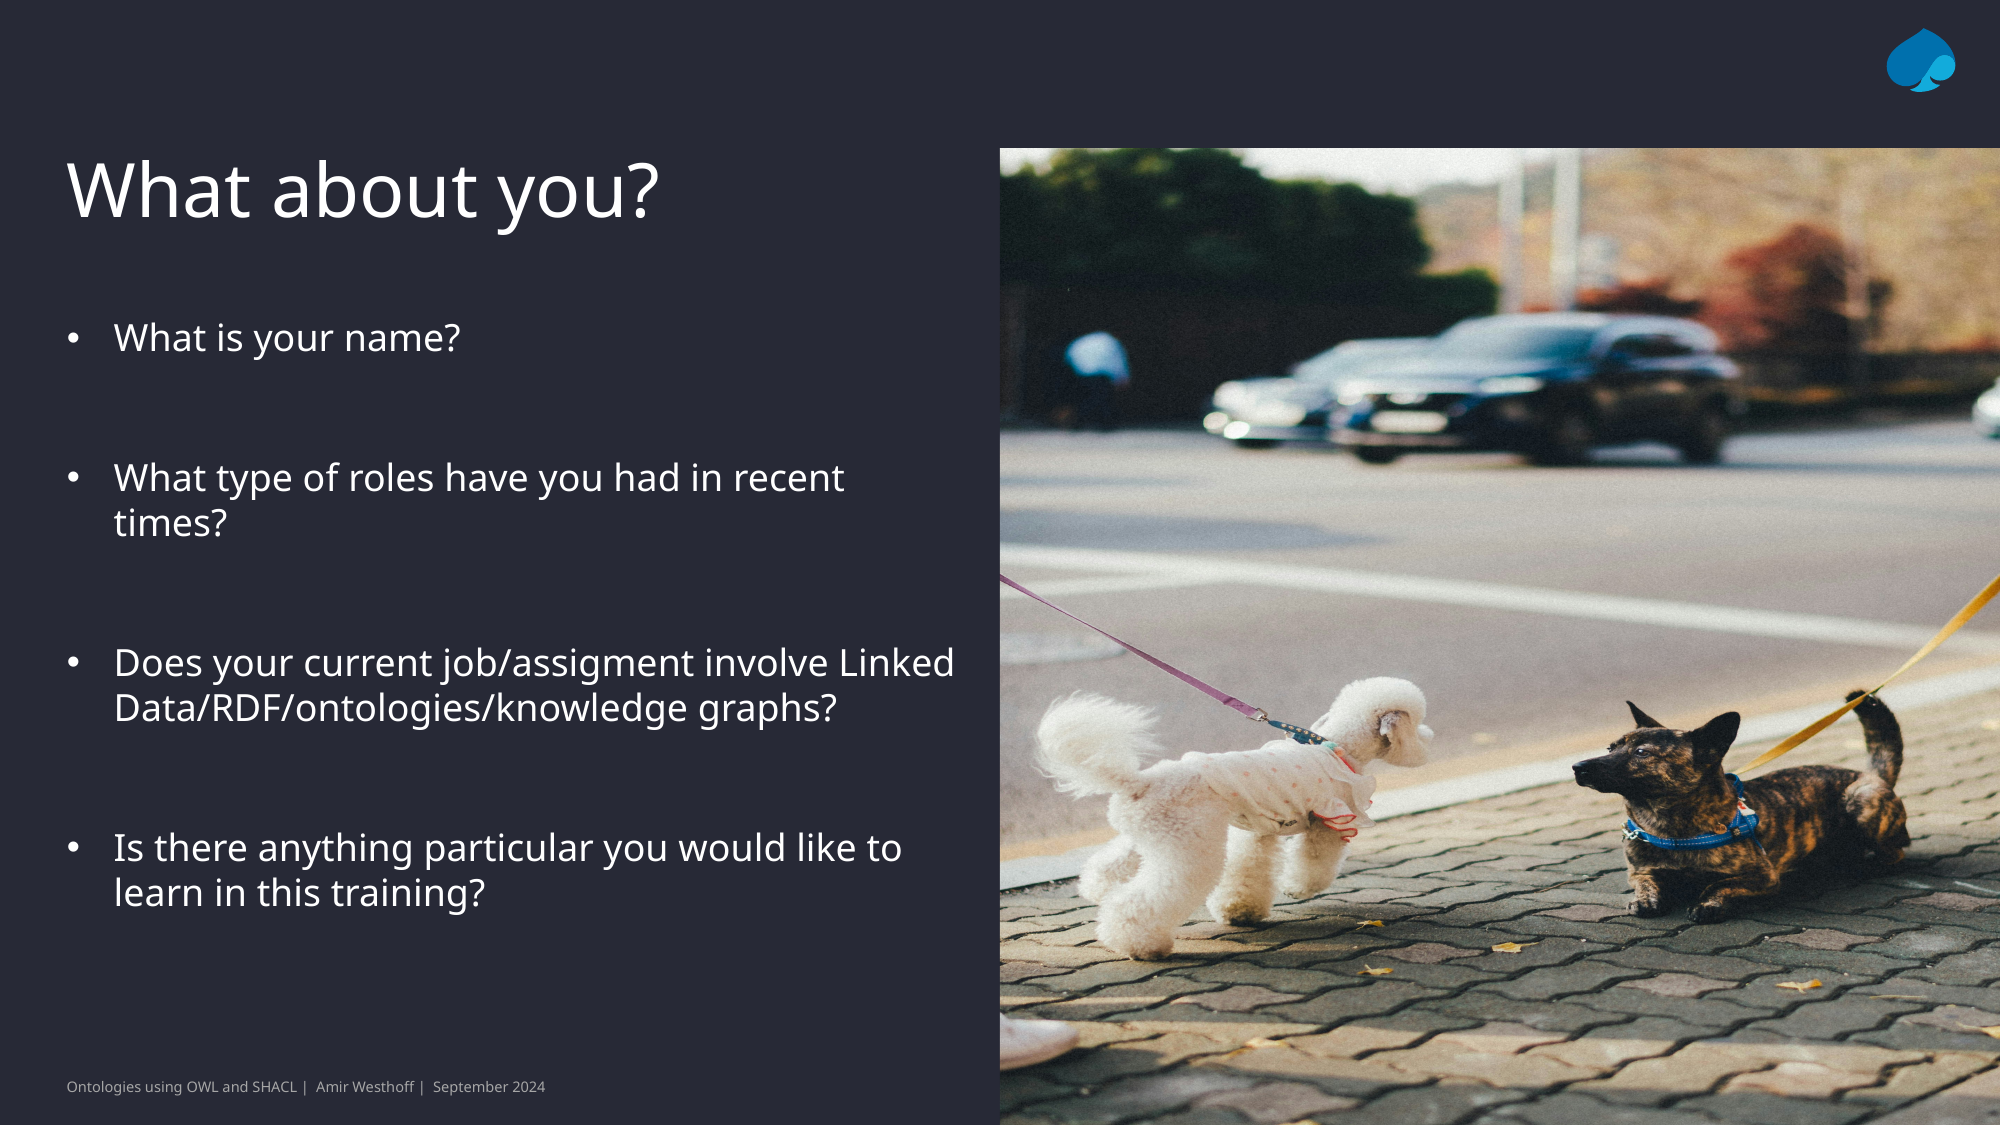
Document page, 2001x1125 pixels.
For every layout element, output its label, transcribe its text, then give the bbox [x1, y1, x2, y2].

title What about you? [66, 113, 847, 232]
list What is your name? What type of roles have you had in recent times? Does your current job/assigment involve Linked Data/RDF/ontologies/knowledge graphs? Is there anything particular you would like to learn in this training? [66, 314, 965, 1059]
picture [999, 148, 2000, 1125]
